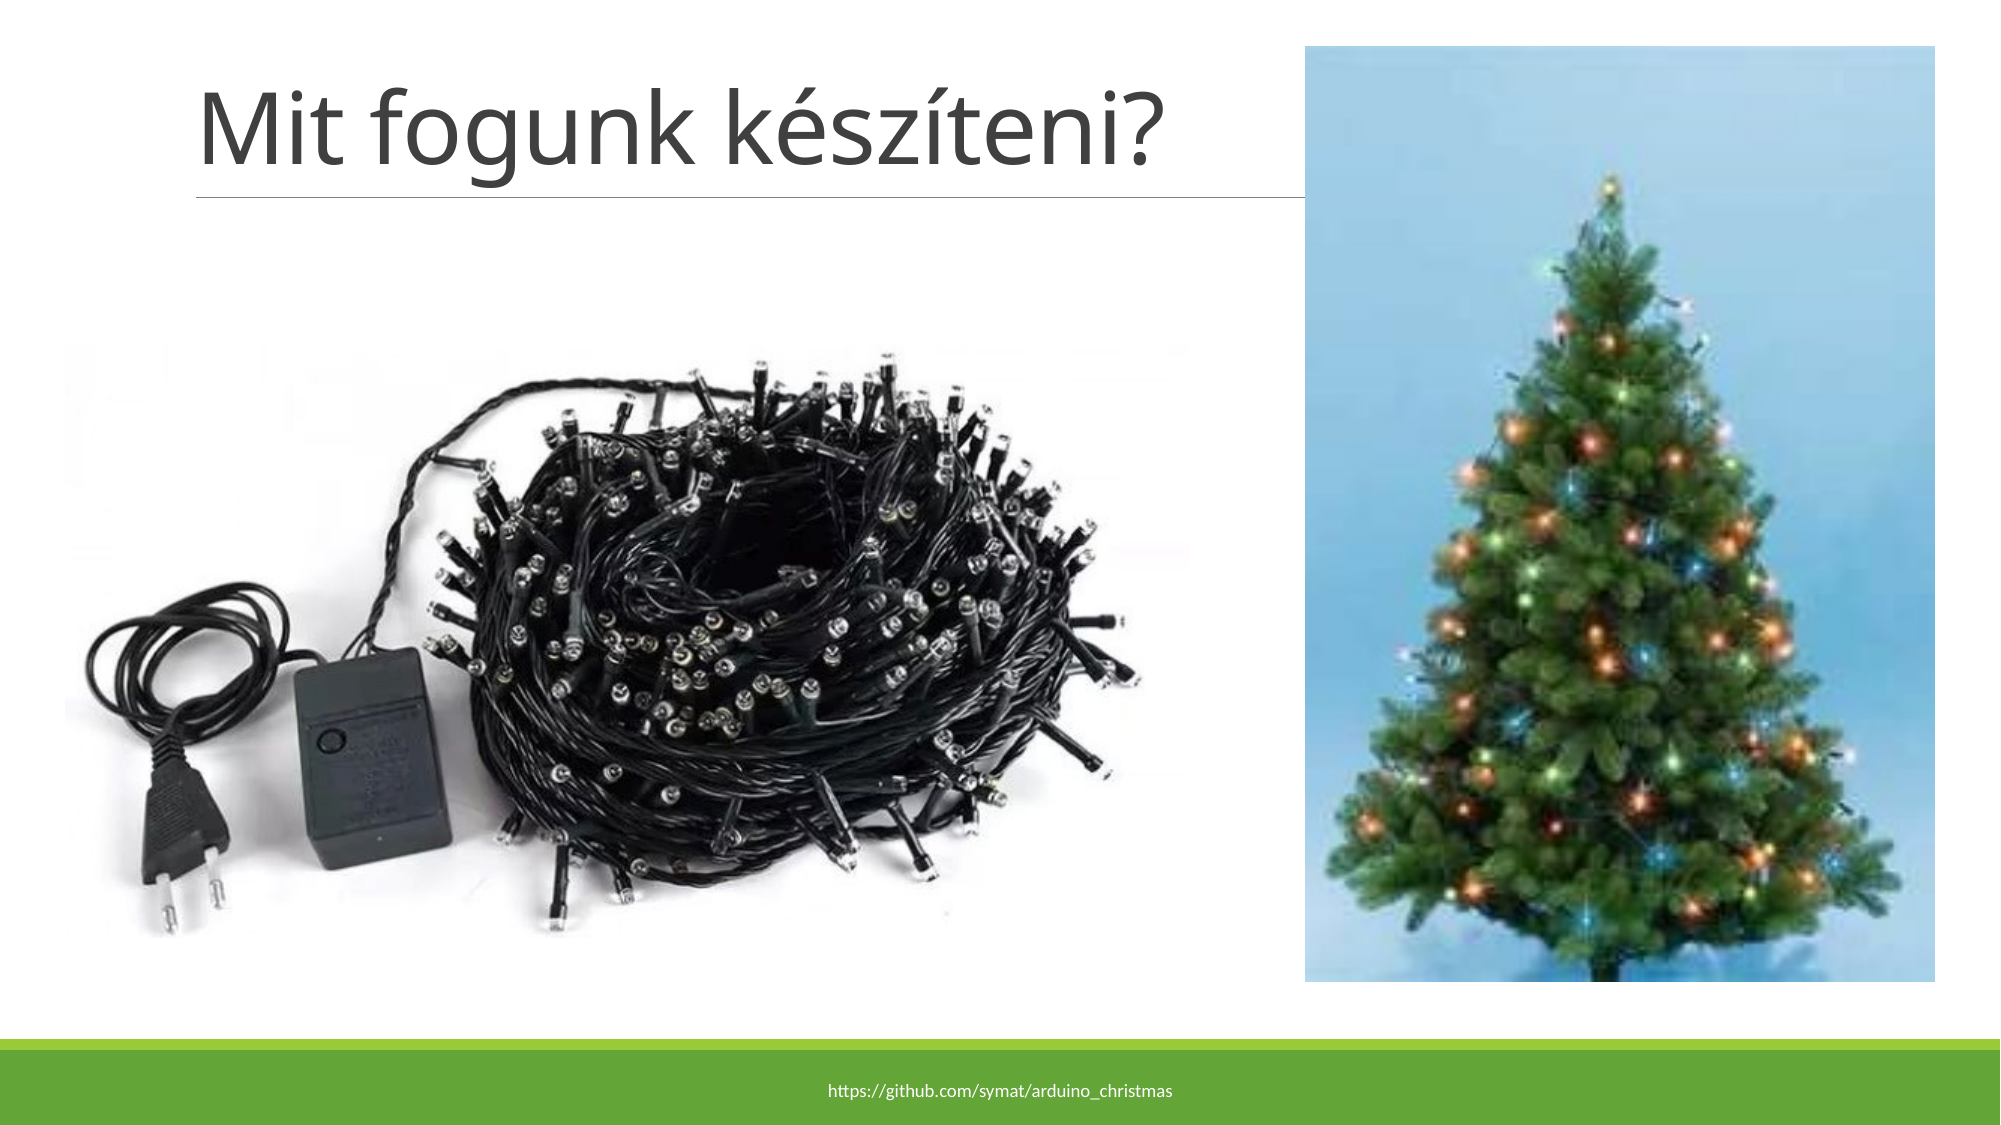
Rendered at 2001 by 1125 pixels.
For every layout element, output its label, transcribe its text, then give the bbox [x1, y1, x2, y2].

picture [1304, 46, 1936, 983]
title Mit fogunk készíteni? [180, 47, 1302, 193]
picture [64, 344, 1191, 938]
footer https://github.com/symat/arduino_christmas [604, 1059, 1396, 1120]
